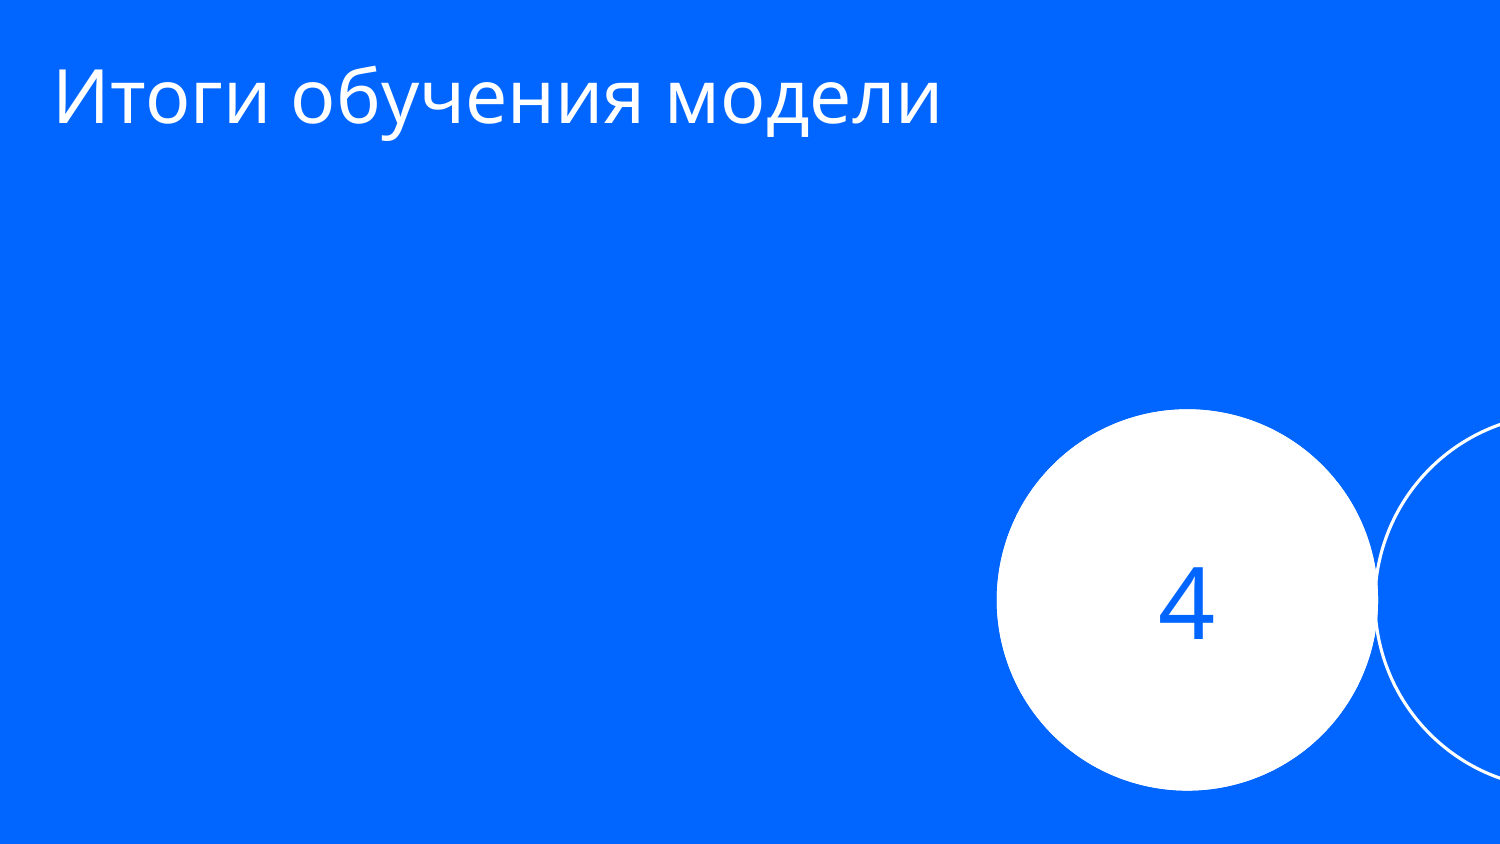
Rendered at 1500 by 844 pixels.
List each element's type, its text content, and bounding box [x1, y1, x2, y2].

text_box 4 [999, 412, 1375, 788]
text_box Итоги обучения модели [52, 48, 1225, 455]
